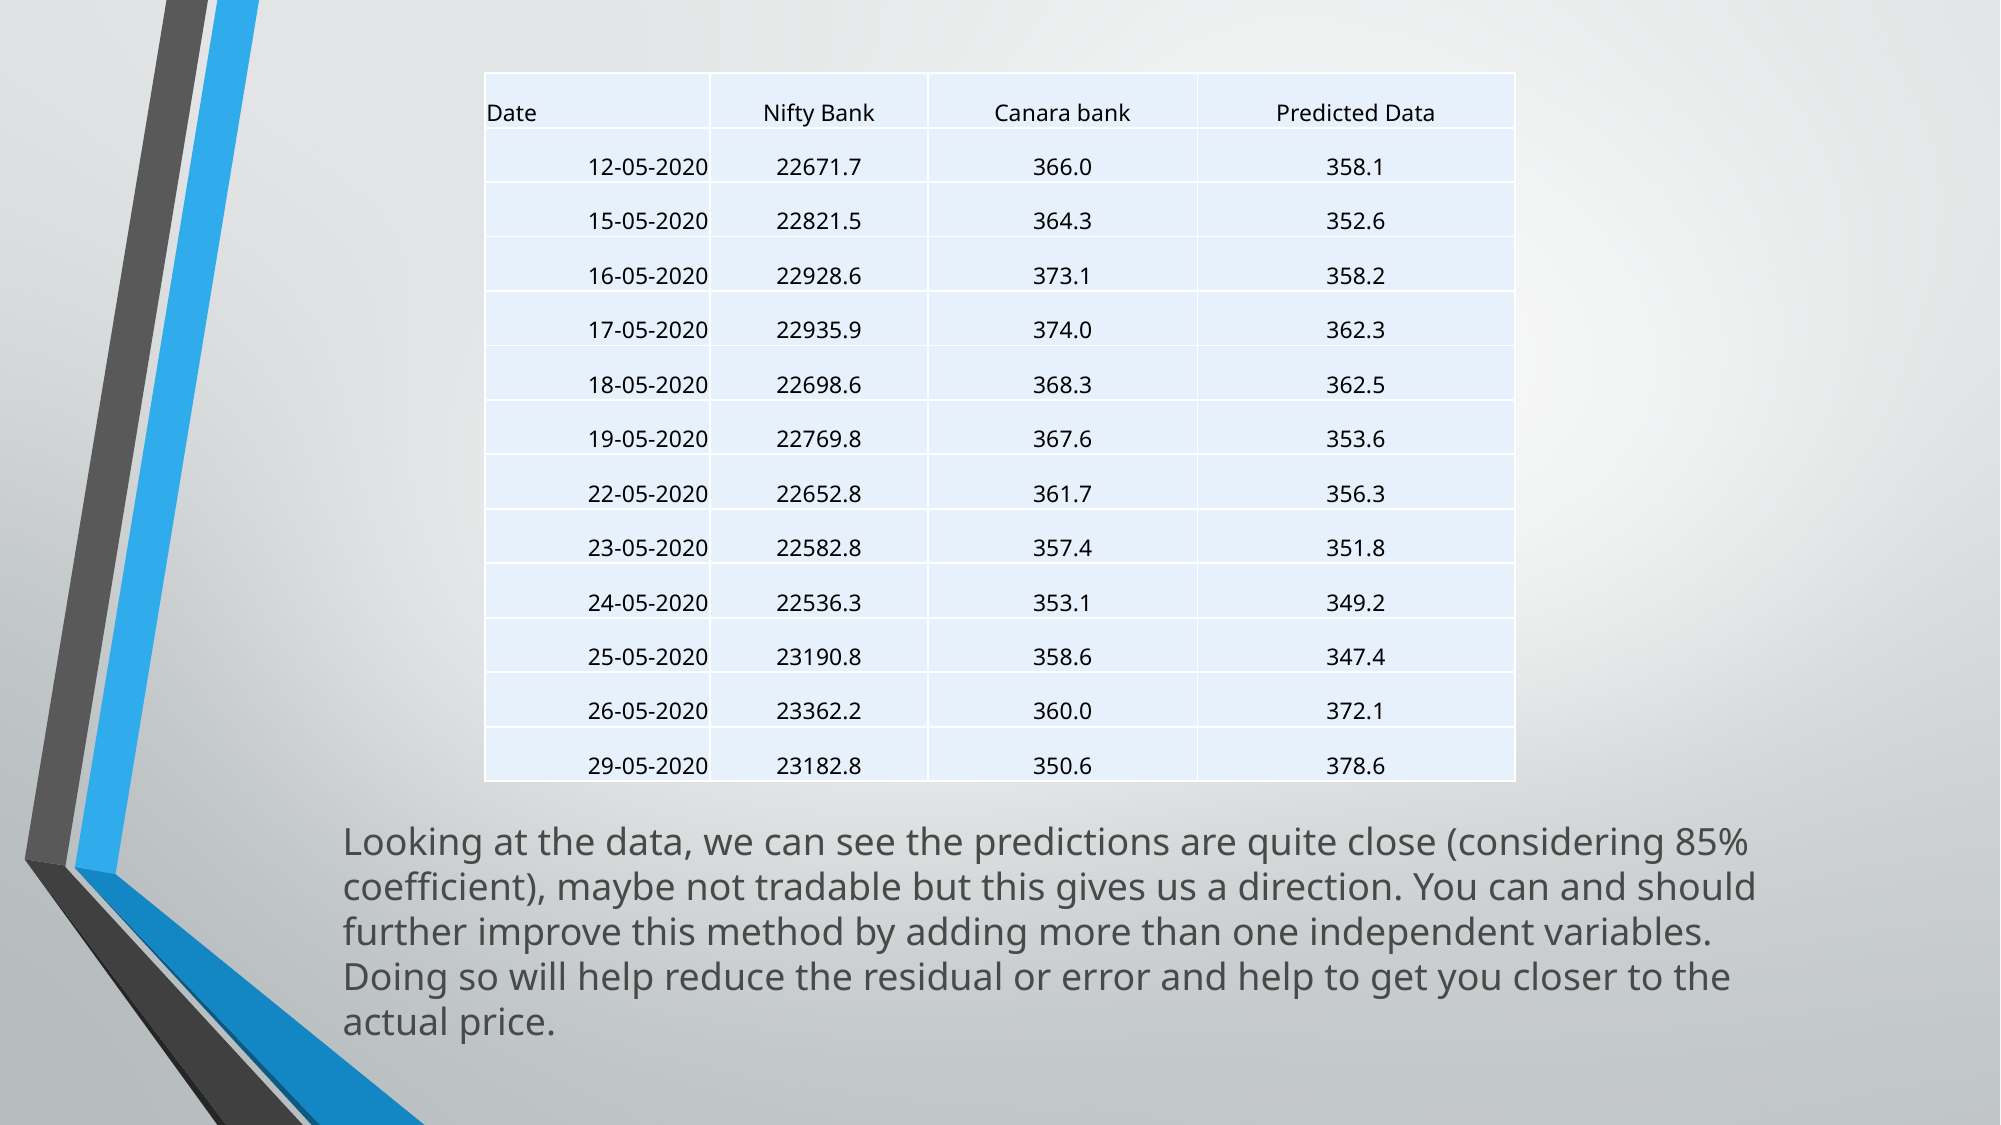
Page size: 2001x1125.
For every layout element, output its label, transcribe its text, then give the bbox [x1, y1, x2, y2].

table_cell 372.1 [1198, 673, 1514, 726]
table_cell 374.0 [929, 292, 1197, 345]
table_cell 347.4 [1198, 619, 1514, 671]
table_cell 24-05-2020 [486, 564, 709, 617]
table_cell 358.6 [929, 619, 1197, 671]
table_cell 22671.7 [711, 129, 927, 181]
table_cell 22935.9 [711, 292, 927, 345]
table_header Predicted Data [1198, 74, 1514, 127]
table_cell 23190.8 [711, 619, 927, 671]
table_cell 357.4 [929, 510, 1197, 562]
table_cell 22582.8 [711, 510, 927, 562]
text_box Looking at the data, we can see the predictions are quite close (considering 85% coefficient), maybe not tradable but this gives us a direction. You can and should further improve this method by adding more than one independent variables. Doing so will help reduce the residual or error and help to get you closer to the actual price. [327, 810, 1828, 1051]
table_cell 22652.8 [711, 455, 927, 508]
table_cell 23362.2 [711, 673, 927, 726]
table_cell 23182.8 [711, 728, 927, 780]
table_cell 367.6 [929, 401, 1197, 453]
table_cell 16-05-2020 [486, 237, 709, 290]
table_header Canara bank [929, 74, 1197, 127]
table_cell 22821.5 [711, 183, 927, 236]
table_cell 22-05-2020 [486, 455, 709, 508]
table_cell 22536.3 [711, 564, 927, 617]
table_cell 352.6 [1198, 183, 1514, 236]
table_cell 22928.6 [711, 237, 927, 290]
table_cell 358.2 [1198, 237, 1514, 290]
table_cell 25-05-2020 [486, 619, 709, 671]
table_cell 364.3 [929, 183, 1197, 236]
table_cell 356.3 [1198, 455, 1514, 508]
table_header Date [486, 74, 709, 127]
table_cell 360.0 [929, 673, 1197, 726]
table_cell 362.3 [1198, 292, 1514, 345]
table_cell 350.6 [929, 728, 1197, 780]
table_cell 22769.8 [711, 401, 927, 453]
table_cell 362.5 [1198, 346, 1514, 399]
table_cell 29-05-2020 [486, 728, 709, 780]
table_cell 19-05-2020 [486, 401, 709, 453]
table_cell 353.1 [929, 564, 1197, 617]
table_cell 18-05-2020 [486, 346, 709, 399]
table_cell 22698.6 [711, 346, 927, 399]
table_cell 361.7 [929, 455, 1197, 508]
table_cell 351.8 [1198, 510, 1514, 562]
table_cell 373.1 [929, 237, 1197, 290]
table_cell 349.2 [1198, 564, 1514, 617]
table_cell 17-05-2020 [486, 292, 709, 345]
table_cell 12-05-2020 [486, 129, 709, 181]
table_cell 358.1 [1198, 129, 1514, 181]
table_cell 15-05-2020 [486, 183, 709, 236]
table_cell 26-05-2020 [486, 673, 709, 726]
table_cell 378.6 [1198, 728, 1514, 780]
table_cell 366.0 [929, 129, 1197, 181]
table_cell 368.3 [929, 346, 1197, 399]
table_header Nifty Bank [711, 74, 927, 127]
table_cell 353.6 [1198, 401, 1514, 453]
table_cell 23-05-2020 [486, 510, 709, 562]
